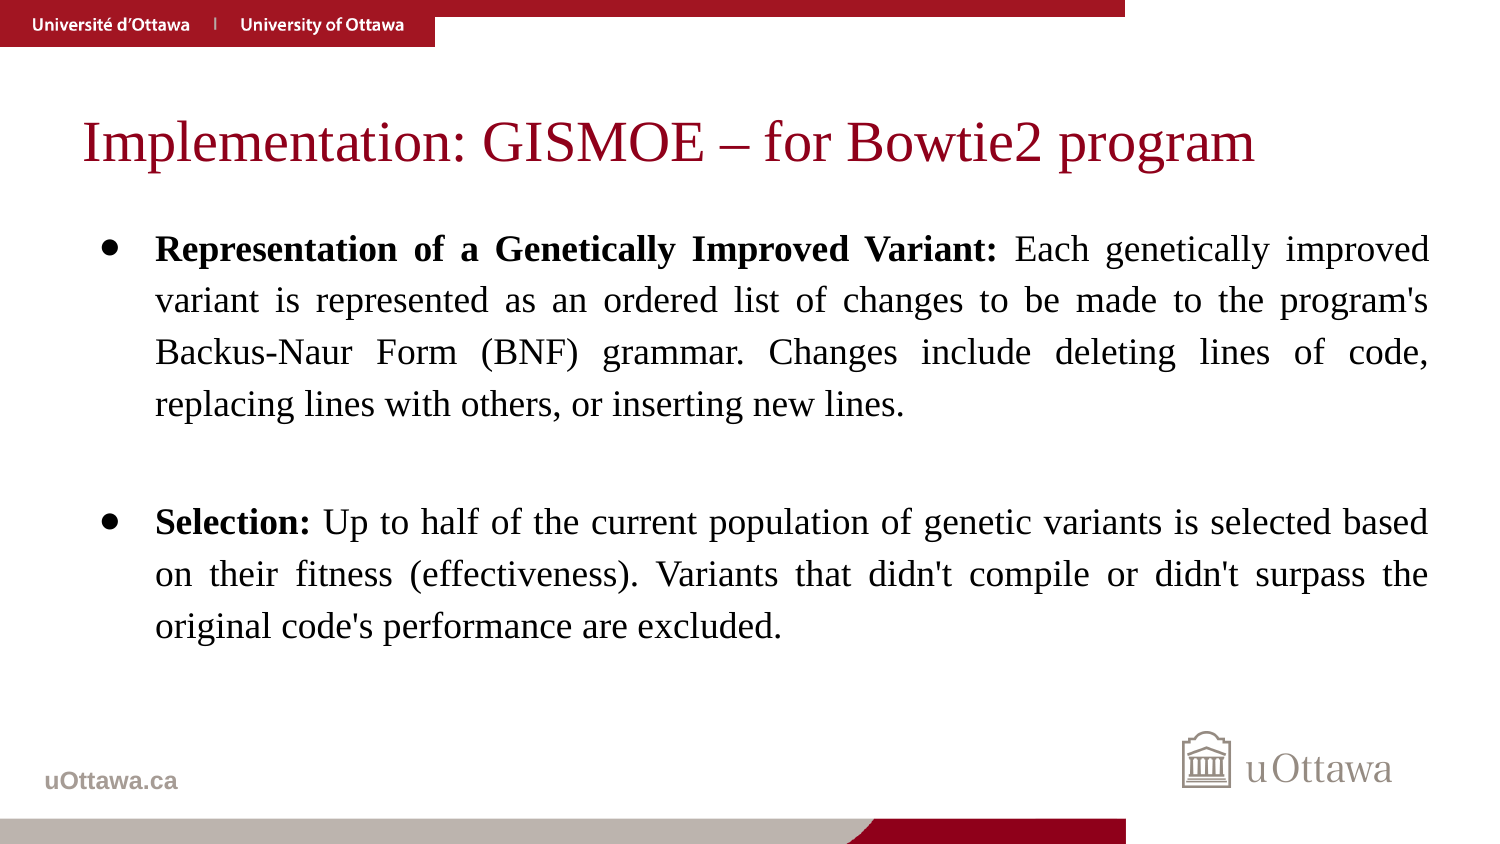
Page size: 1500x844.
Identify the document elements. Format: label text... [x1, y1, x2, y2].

title Implementation: GISMOE – for Bowtie2 program [67, 85, 1344, 192]
list Representation of a Genetically Improved Variant: Each genetically improved variant is represented as an ordered list of changes to be made to the program's Backus-Naur Form (BNF) grammar. Changes include deleting lines of code, replacing lines with others, or inserting new lines. Selection: Up to half of the current population of genetic variants is selected based on their fitness (effectiveness). Variants that didn't compile or didn't surpass the original code's performance are excluded. [64, 209, 1446, 740]
picture [0, 0, 1125, 47]
picture [0, 819, 1126, 844]
picture [1182, 740, 1392, 788]
